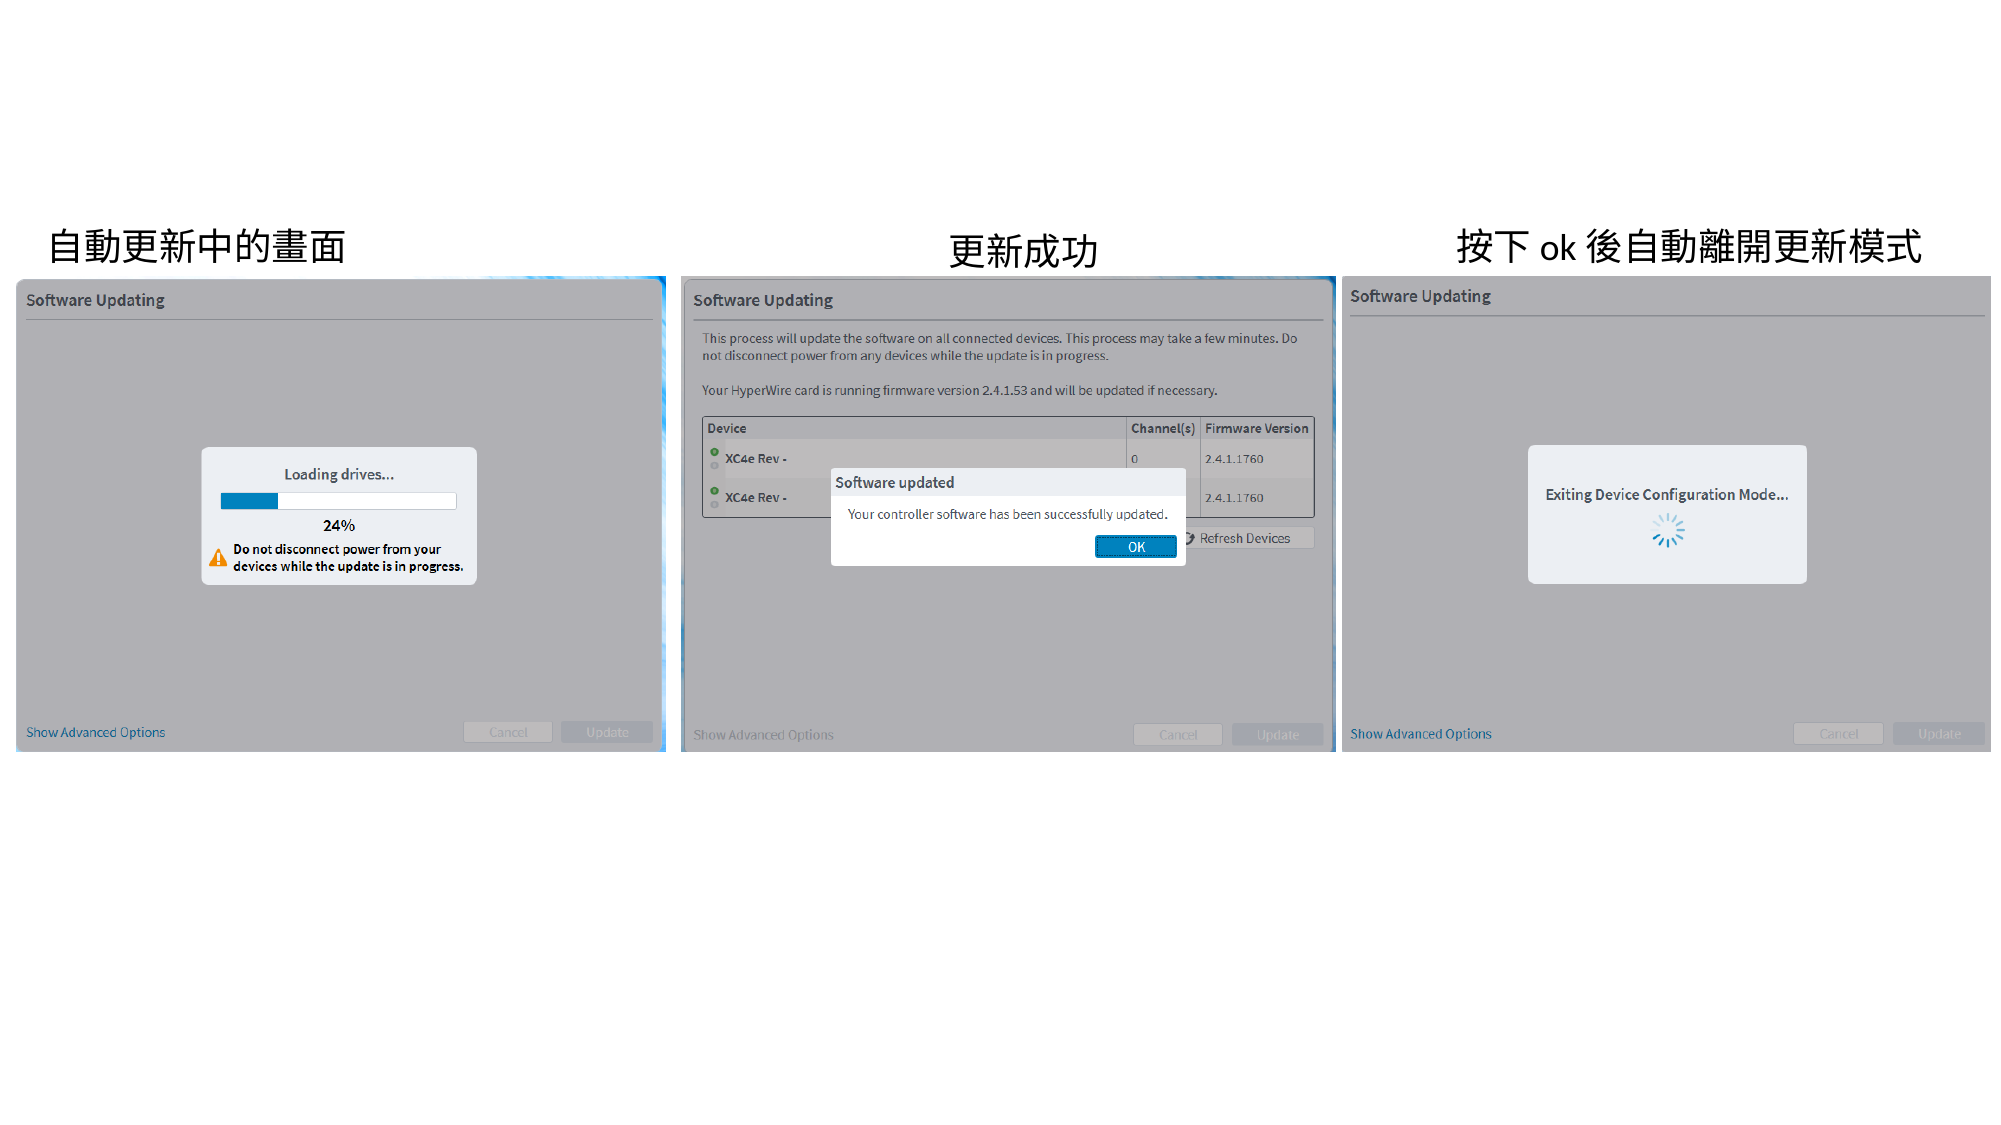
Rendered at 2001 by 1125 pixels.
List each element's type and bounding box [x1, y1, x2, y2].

picture [681, 276, 1336, 752]
picture [16, 276, 666, 752]
picture [1342, 276, 1991, 752]
